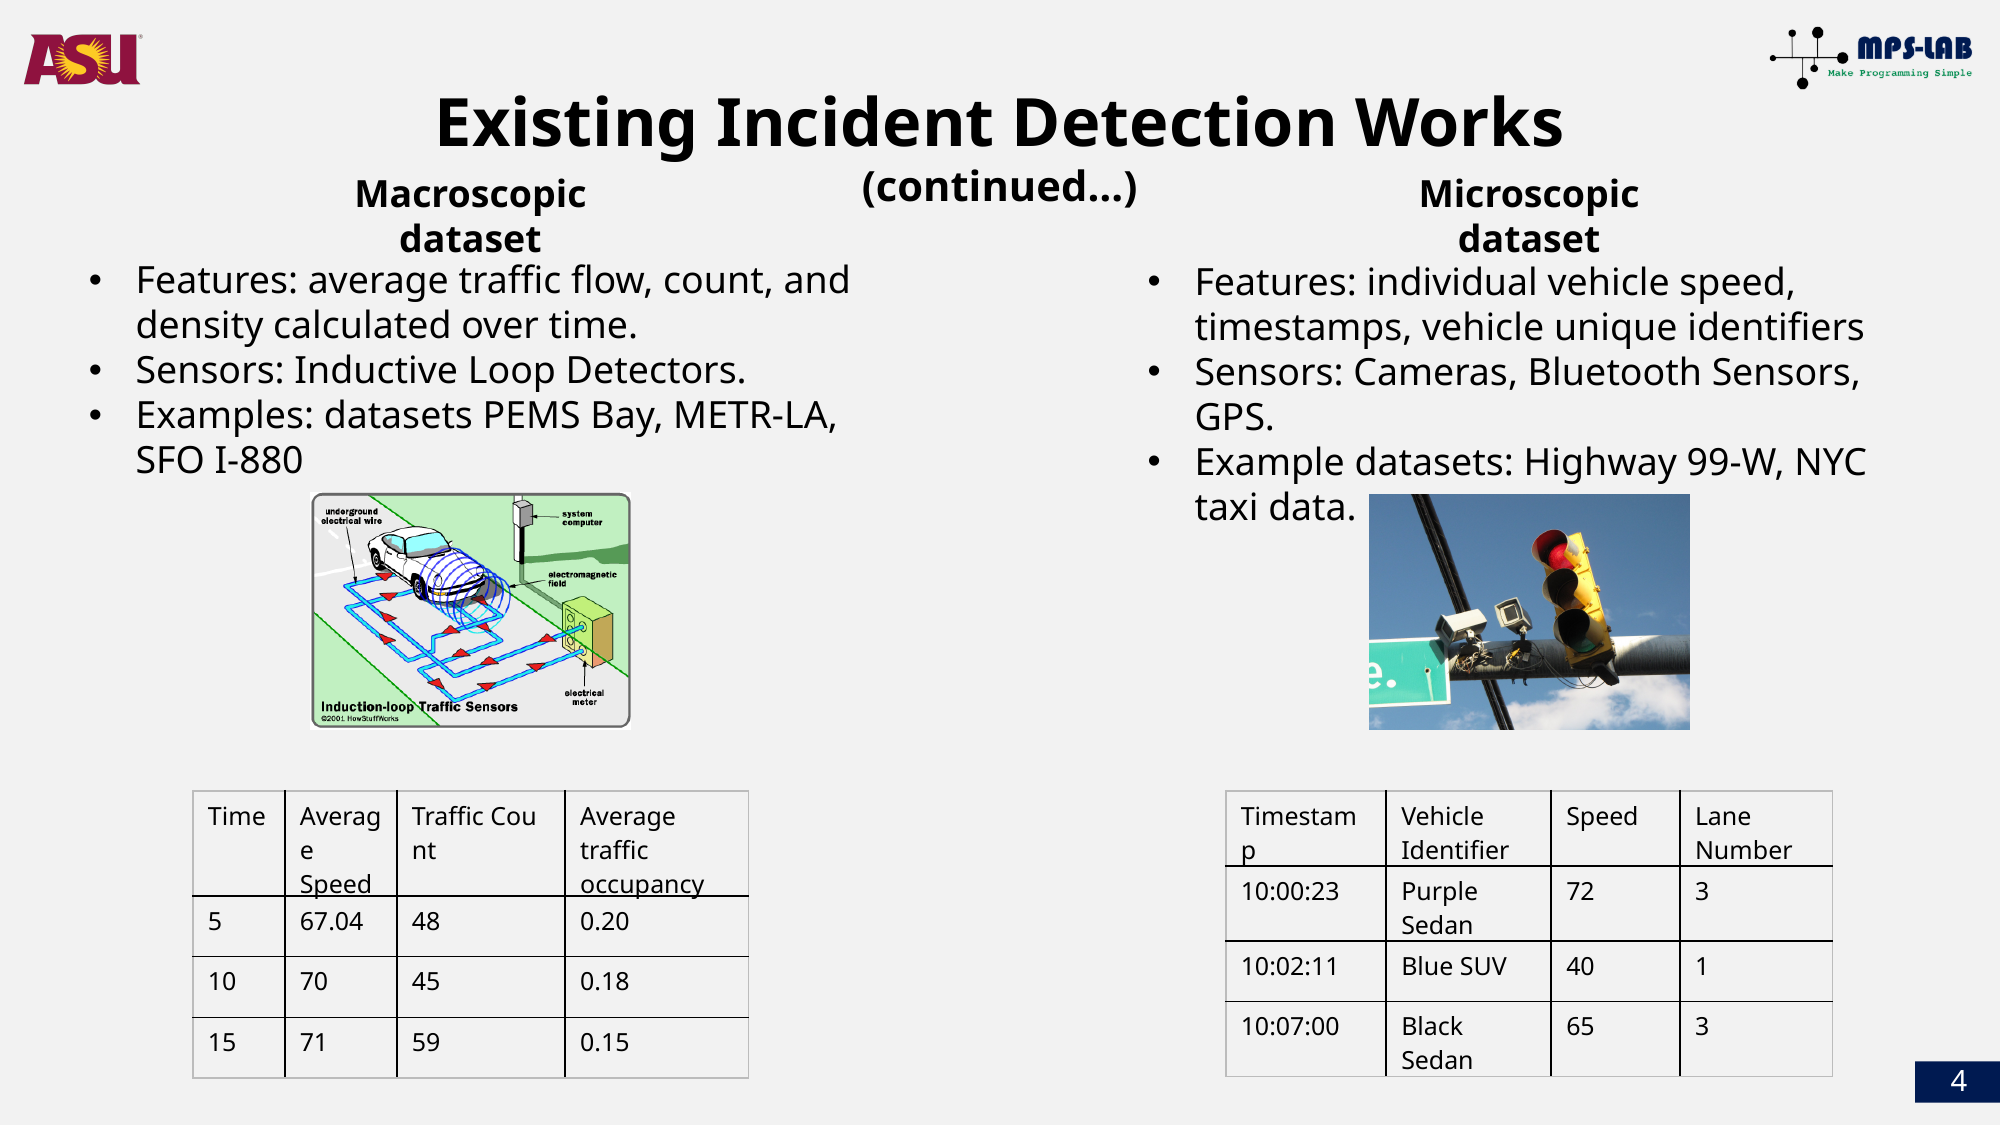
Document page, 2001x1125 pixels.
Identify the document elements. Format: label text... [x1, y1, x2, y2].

table_header Lane Number [1681, 792, 1832, 865]
table_cell 3 [1681, 1002, 1832, 1076]
table_cell 71 [286, 1018, 396, 1077]
picture [1768, 12, 1992, 97]
table_cell 65 [1552, 1002, 1679, 1076]
table_cell 10 [194, 957, 284, 1017]
table_cell 45 [398, 957, 564, 1017]
table_cell Blue SUV [1387, 942, 1550, 1001]
text_box Features: individual vehicle speed, timestamps, vehicle unique identifiers Sensors: Cameras, Bluetooth Sensors, GPS. Example datasets: Highway 99-W, NYC taxi data. [1131, 249, 1927, 453]
table_cell 1 [1681, 942, 1832, 1001]
text_box Macroscopic dataset [286, 169, 655, 261]
table_header Traffic Count [398, 792, 564, 895]
table_cell 40 [1552, 942, 1679, 1001]
picture [310, 491, 631, 731]
picture [8, 17, 158, 102]
table_cell 10:00:23 [1227, 867, 1385, 940]
table_cell Purple Sedan [1387, 867, 1550, 940]
table_header Timestamp [1227, 792, 1385, 865]
table_cell 3 [1681, 867, 1832, 940]
table_cell 0.15 [566, 1018, 748, 1077]
text_box Microscopic dataset [1344, 169, 1714, 261]
table_cell 0.18 [566, 957, 748, 1017]
table_cell 70 [286, 957, 396, 1017]
table_header Speed [1552, 792, 1679, 865]
table_cell 72 [1552, 867, 1679, 940]
table_cell 0.20 [566, 897, 748, 956]
table_cell 15 [194, 1018, 284, 1077]
text_box 4 [1915, 1061, 2000, 1103]
table_cell 67.04 [286, 897, 396, 956]
picture [1368, 493, 1690, 731]
table_cell 10:07:00 [1227, 1002, 1385, 1076]
table_header Average Speed [286, 792, 396, 895]
table_header Time [194, 792, 284, 895]
table_cell 5 [194, 897, 284, 956]
table_cell Black Sedan [1387, 1002, 1550, 1076]
text_box Existing Incident Detection Works (continued…) [308, 72, 1692, 218]
table_cell 59 [398, 1018, 564, 1077]
table_cell 10:02:11 [1227, 942, 1385, 1001]
table_header Average traffic occupancy [566, 792, 748, 895]
table_header Vehicle Identifier [1387, 792, 1550, 865]
table_cell 48 [398, 897, 564, 956]
text_box Features: average traffic flow, count, and density calculated over time. Sensors: Inductive Loop Detectors. Examples: datasets PEMS Bay, METR-LA, SFO I-880 [72, 258, 869, 480]
